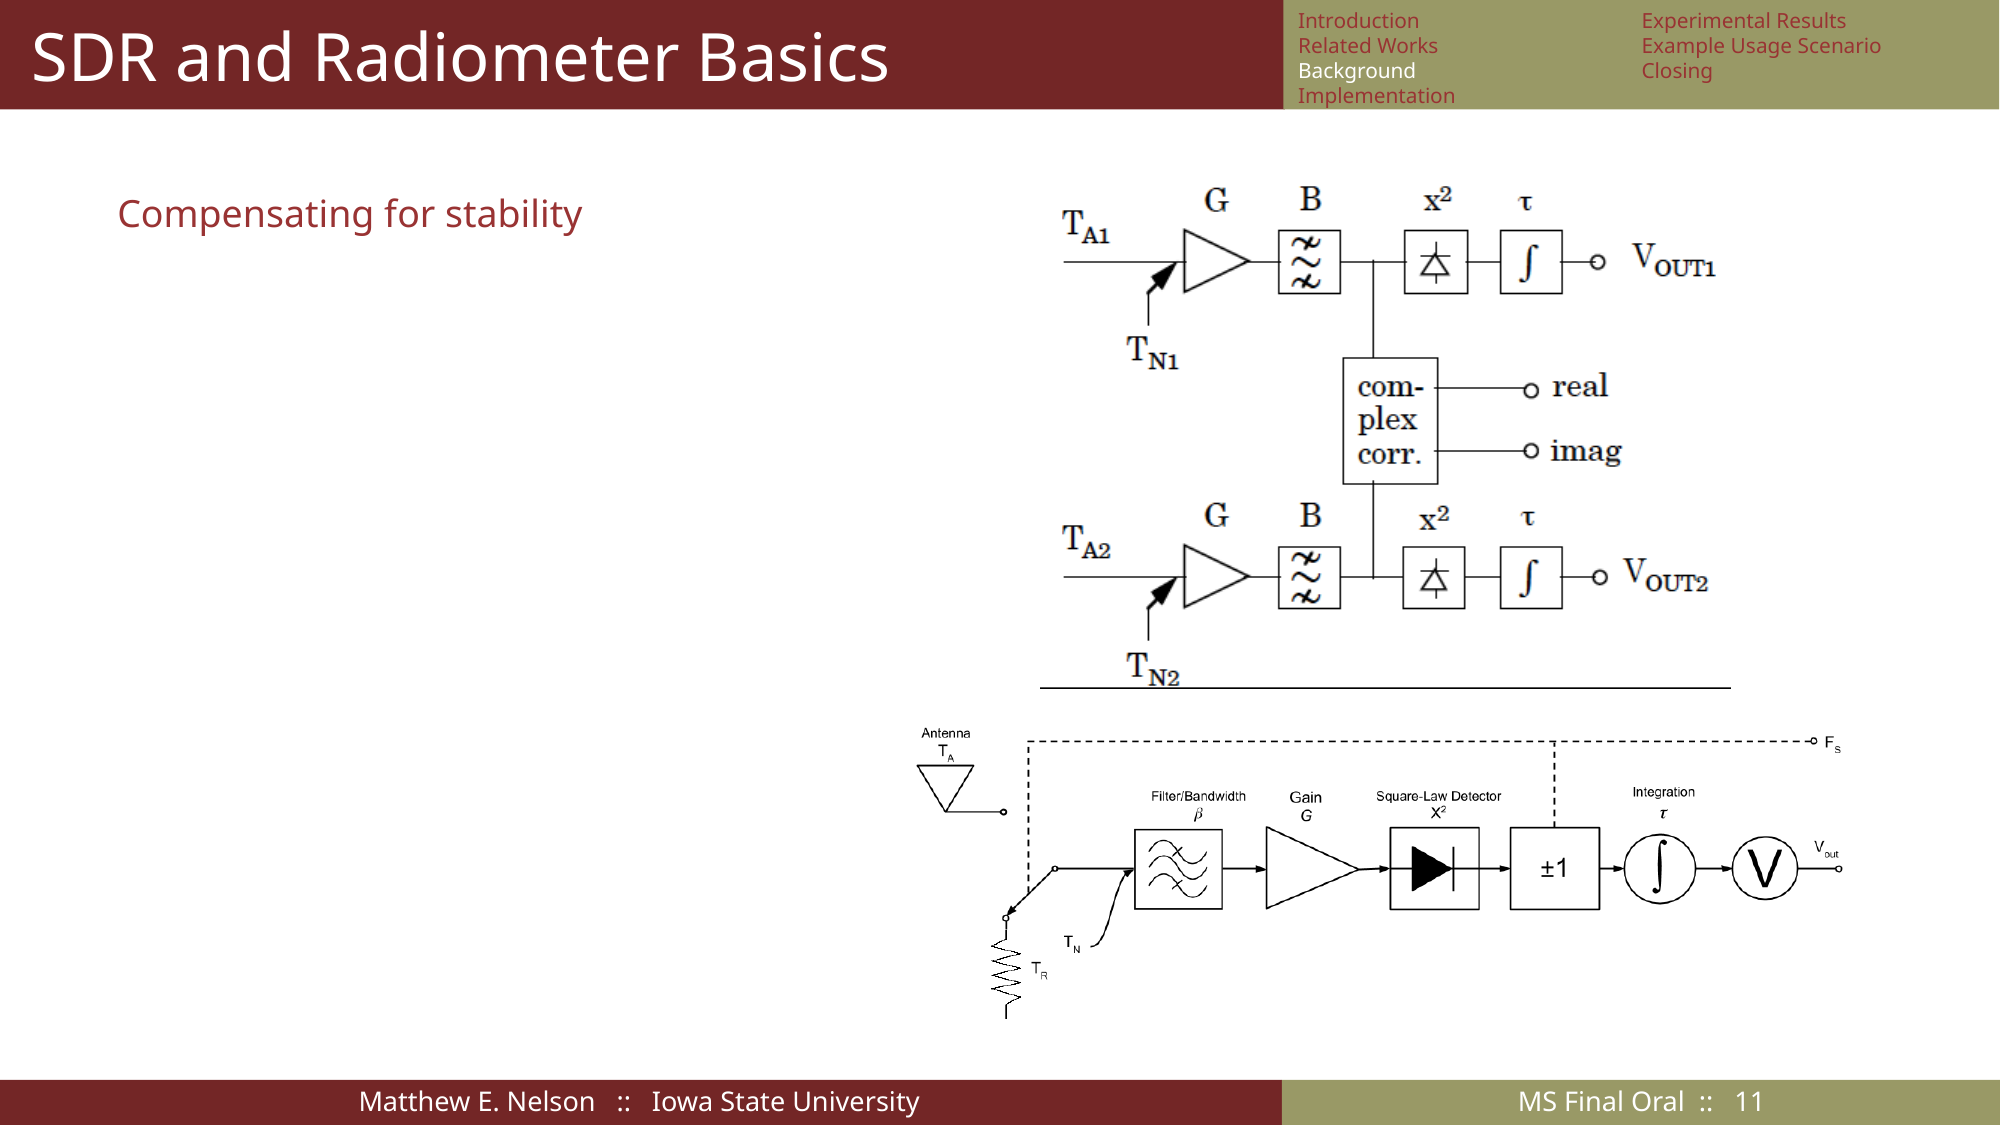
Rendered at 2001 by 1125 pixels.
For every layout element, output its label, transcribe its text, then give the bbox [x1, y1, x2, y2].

picture [1040, 181, 1731, 689]
text_box Introduction Related Works Background Implementation Experimental Results Example Usage Scenario Closing [1283, 0, 2000, 110]
picture [894, 718, 1855, 1079]
text_box Compensating for stability [102, 182, 598, 242]
title SDR and Radiometer Basics [16, 0, 1283, 110]
